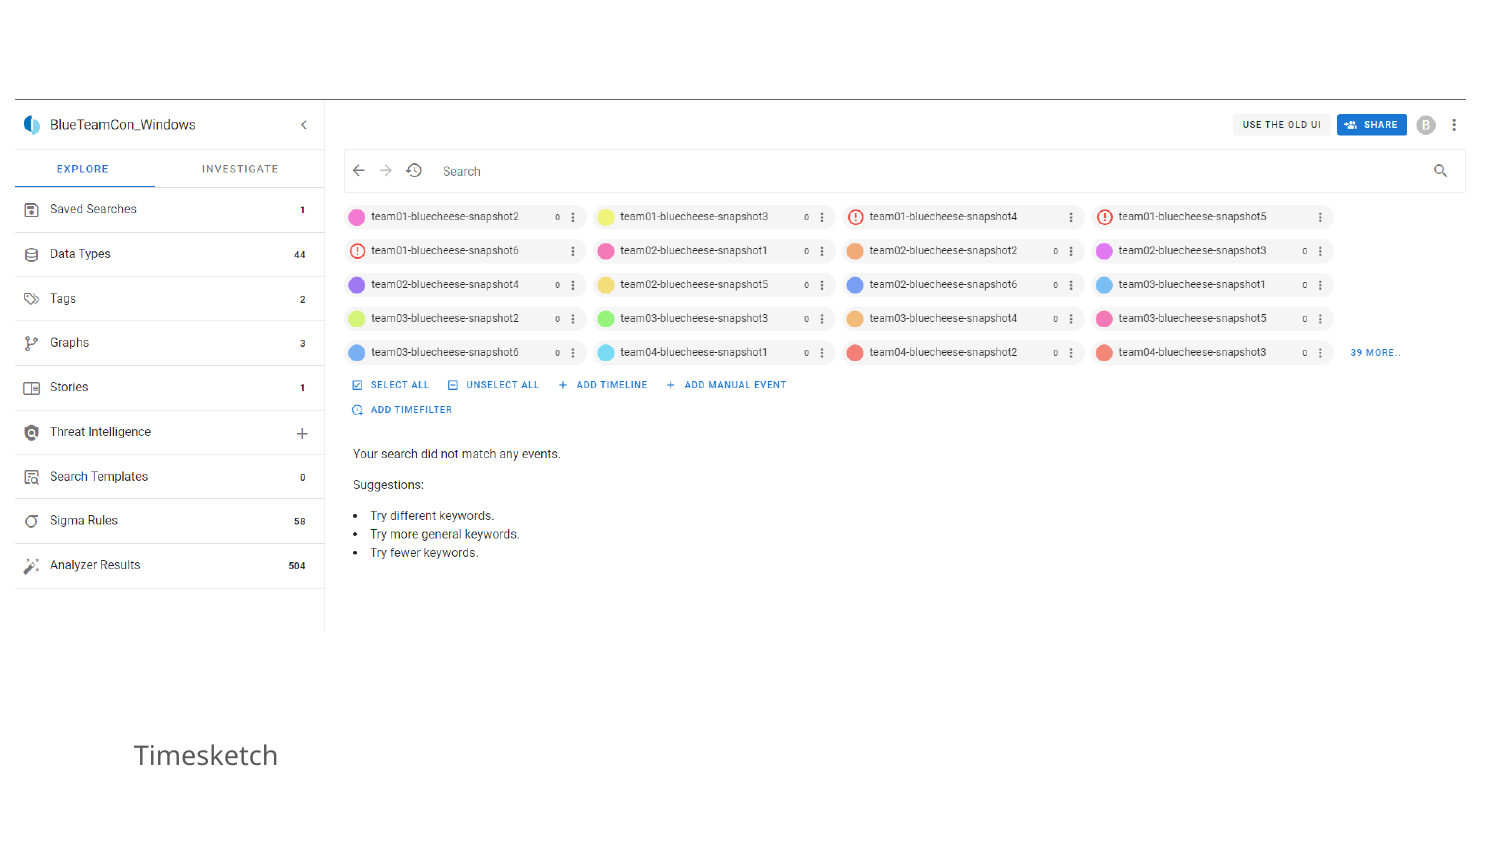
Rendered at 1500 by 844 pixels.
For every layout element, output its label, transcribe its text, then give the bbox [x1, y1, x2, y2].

picture [15, 99, 1466, 632]
list Timesketch [118, 717, 1382, 793]
